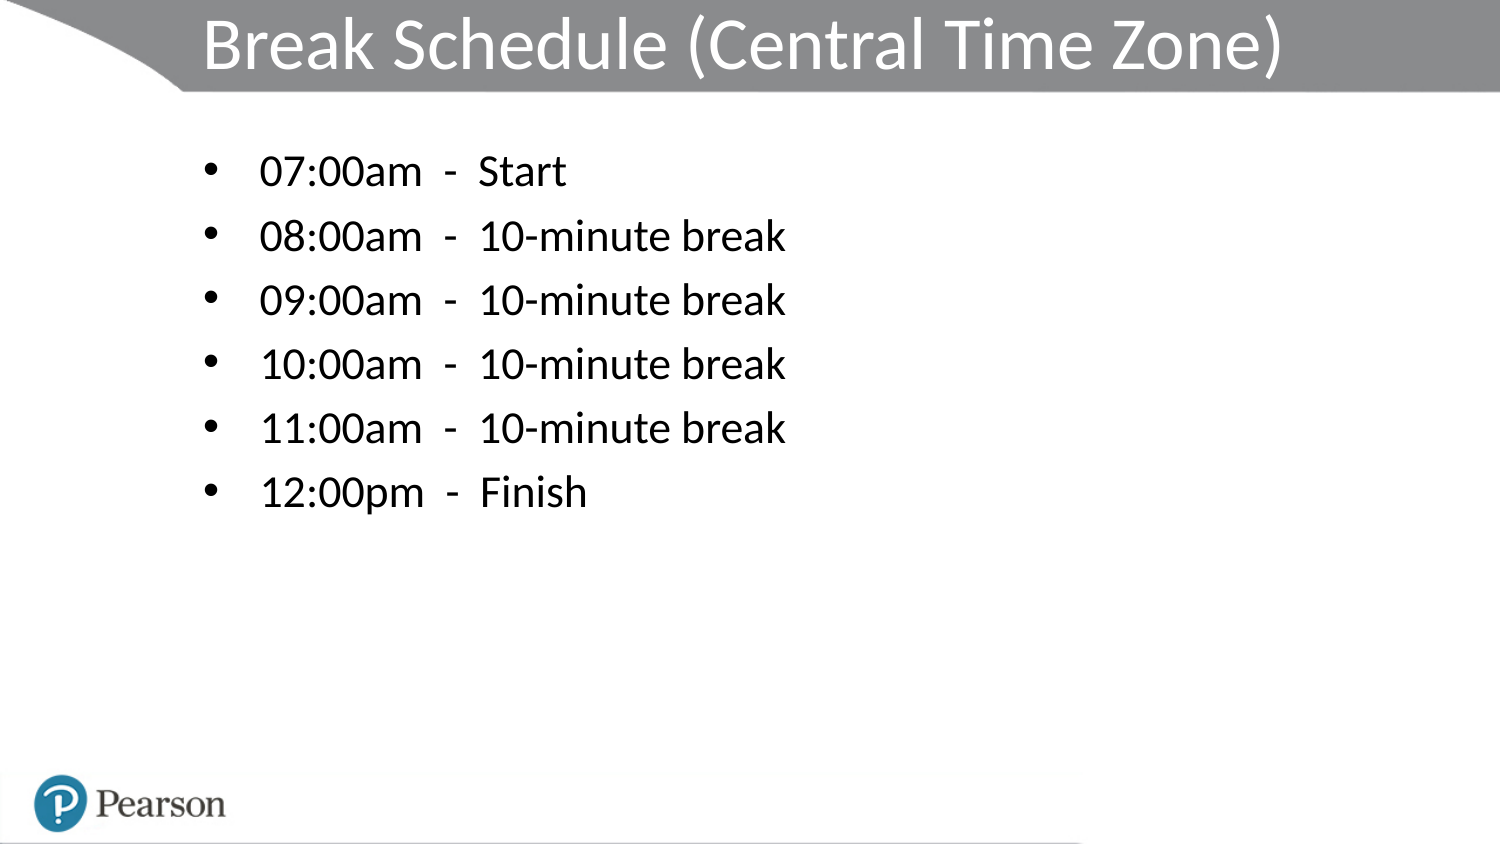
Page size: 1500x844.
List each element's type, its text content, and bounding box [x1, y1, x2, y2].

title Break Schedule (Central Time Zone) [187, 0, 1426, 79]
list 07:00am - Start 08:00am - 10-minute break 09:00am - 10-minute break 10:00am - 10-minute break 11:00am - 10-minute break 12:00pm - Finish [188, 133, 1425, 716]
picture [0, 0, 1500, 844]
